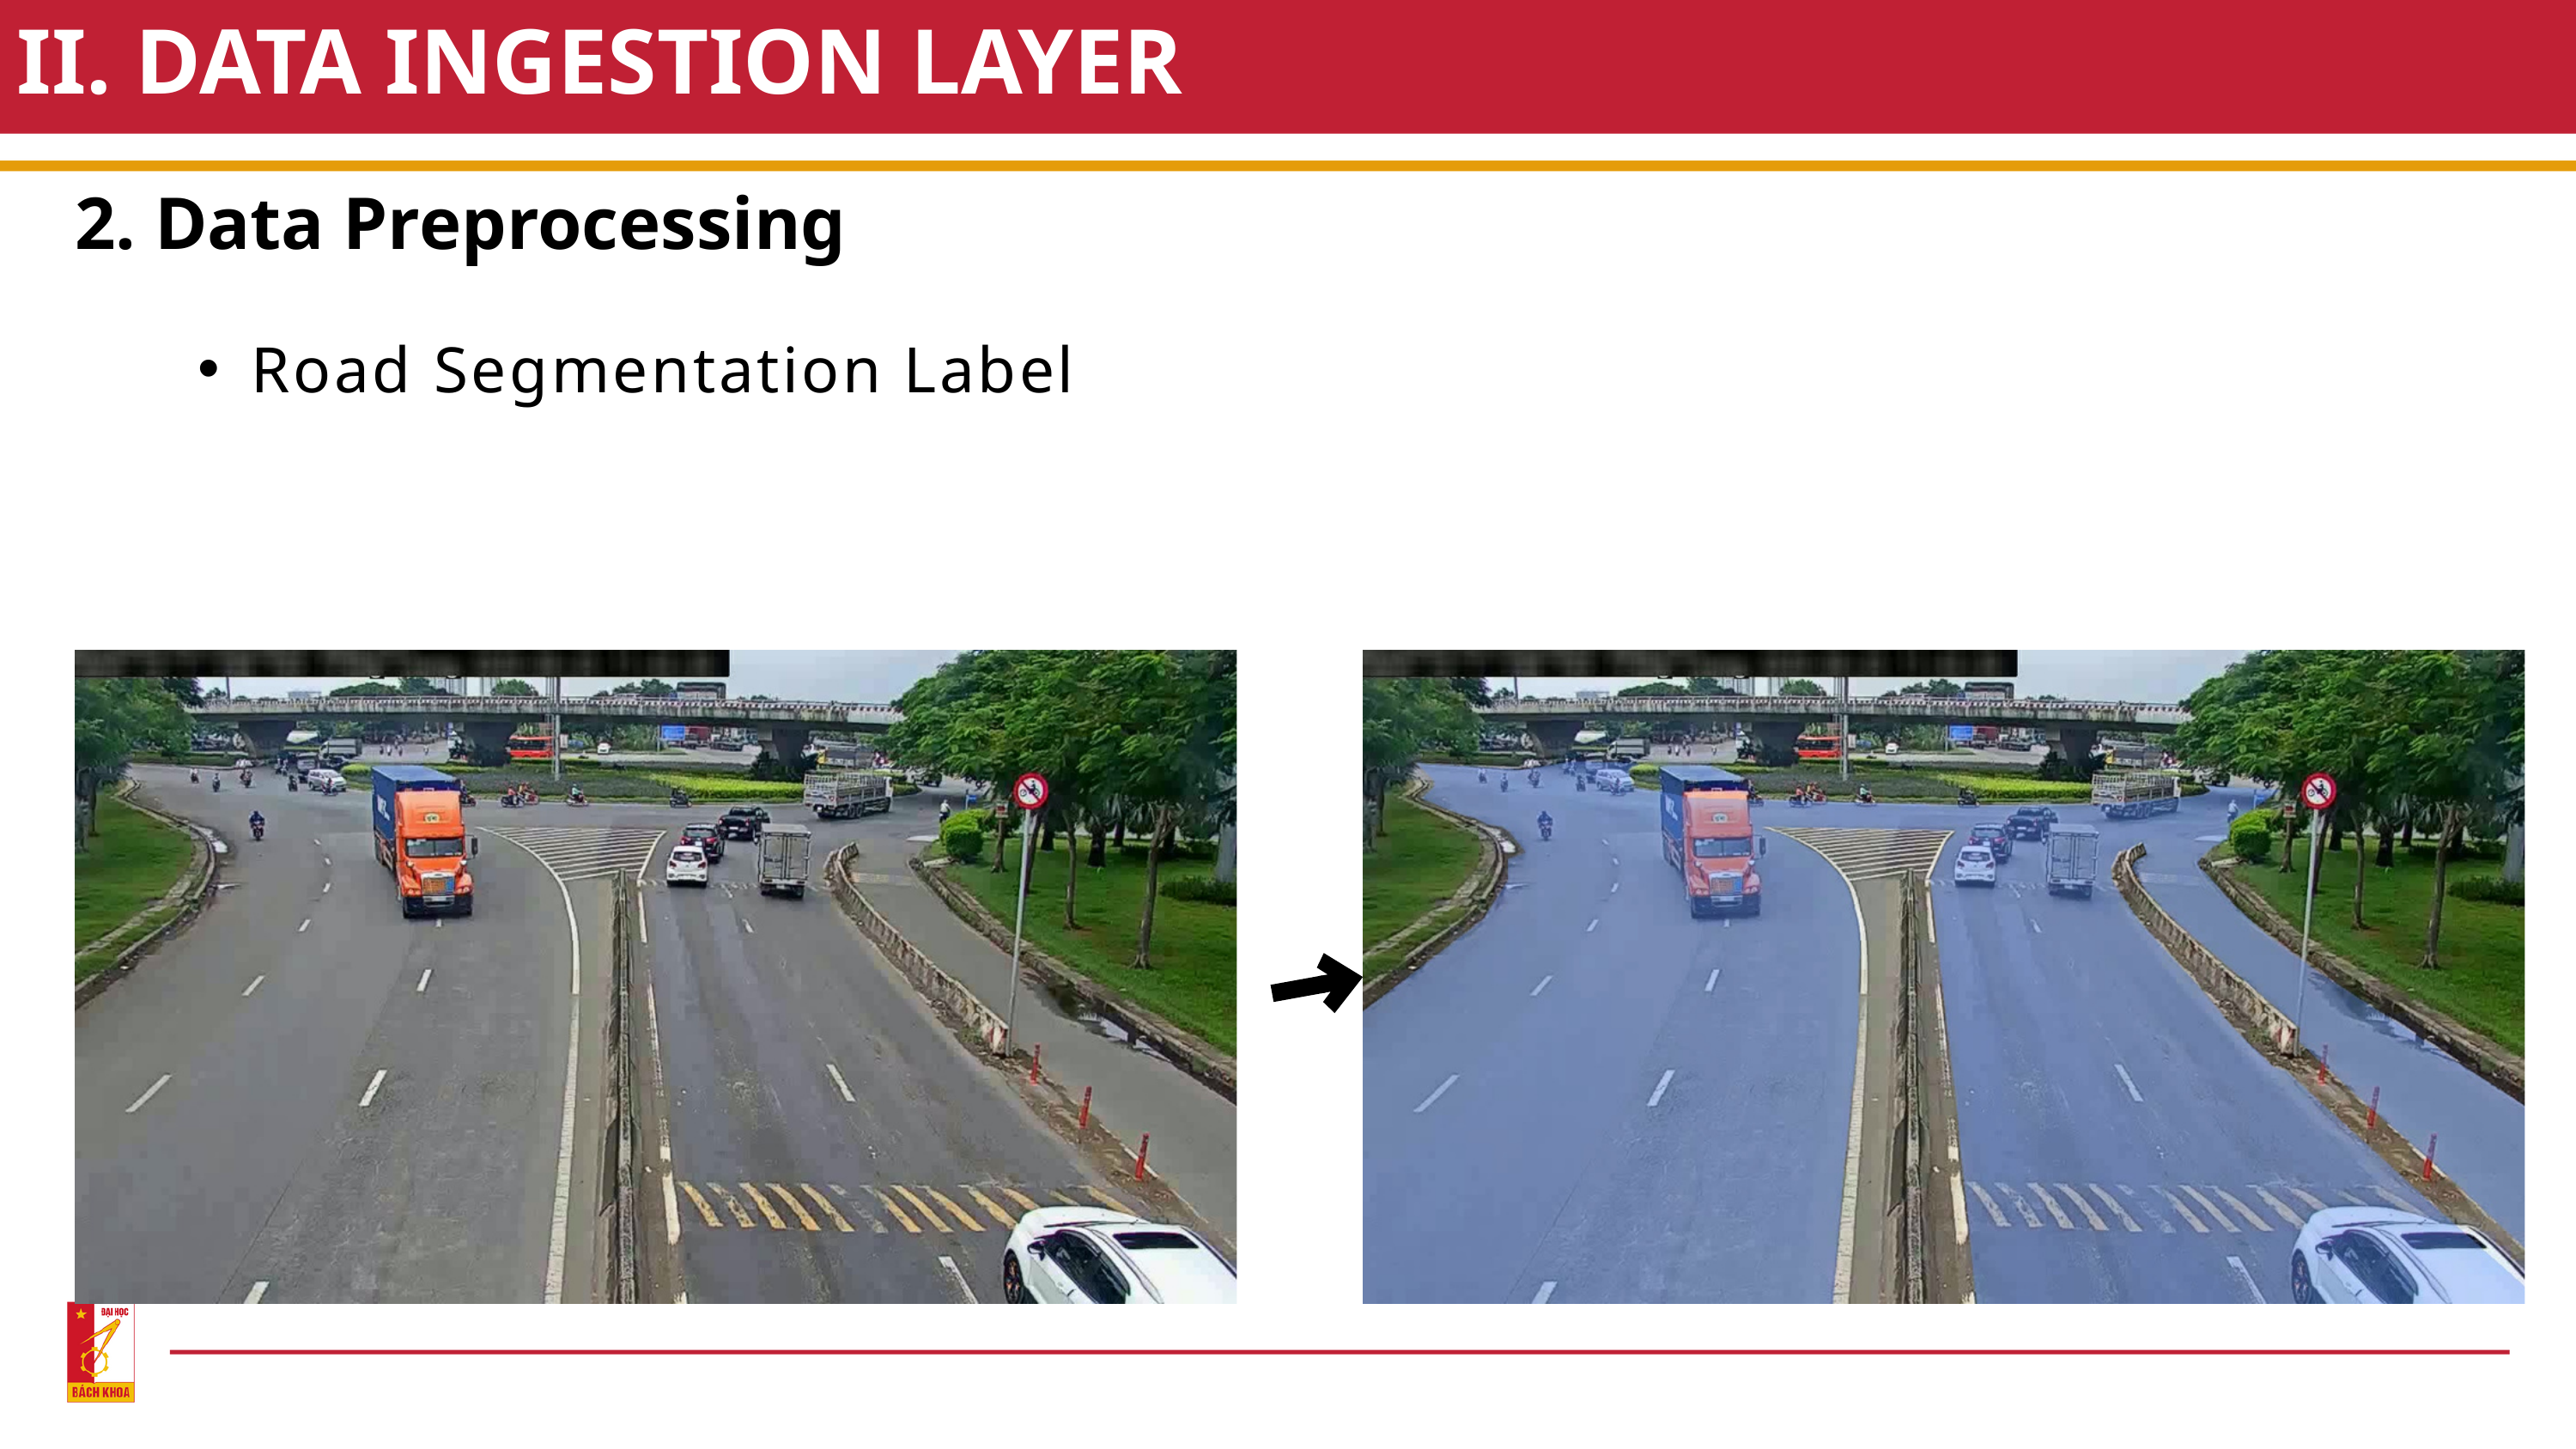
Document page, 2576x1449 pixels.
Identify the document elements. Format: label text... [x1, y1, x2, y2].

text_box 2. Data Preprocessing [75, 177, 1115, 264]
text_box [16, 9, 2560, 151]
text_box [0, 0, 2576, 1449]
text_box Road Segmentation Label [144, 248, 2432, 406]
text_box [75, 650, 1237, 1304]
text_box [1363, 650, 2525, 1304]
